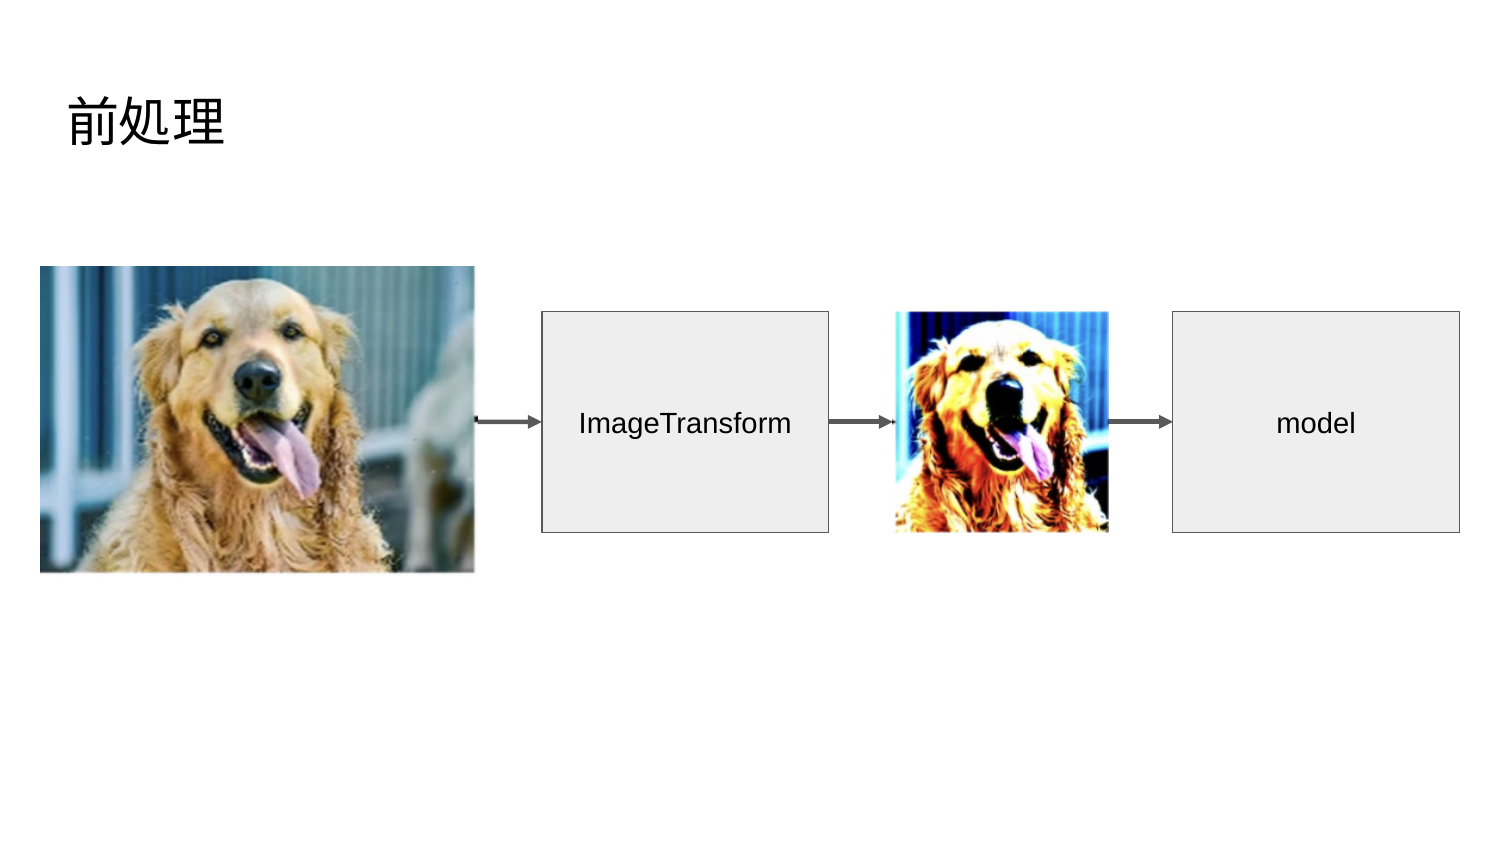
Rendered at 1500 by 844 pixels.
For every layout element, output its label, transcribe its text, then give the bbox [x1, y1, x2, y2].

picture [40, 266, 478, 578]
picture [892, 311, 1110, 533]
title 前処理 [51, 72, 1449, 167]
text_box ImageTransform [541, 311, 829, 533]
text_box model [1172, 311, 1460, 533]
